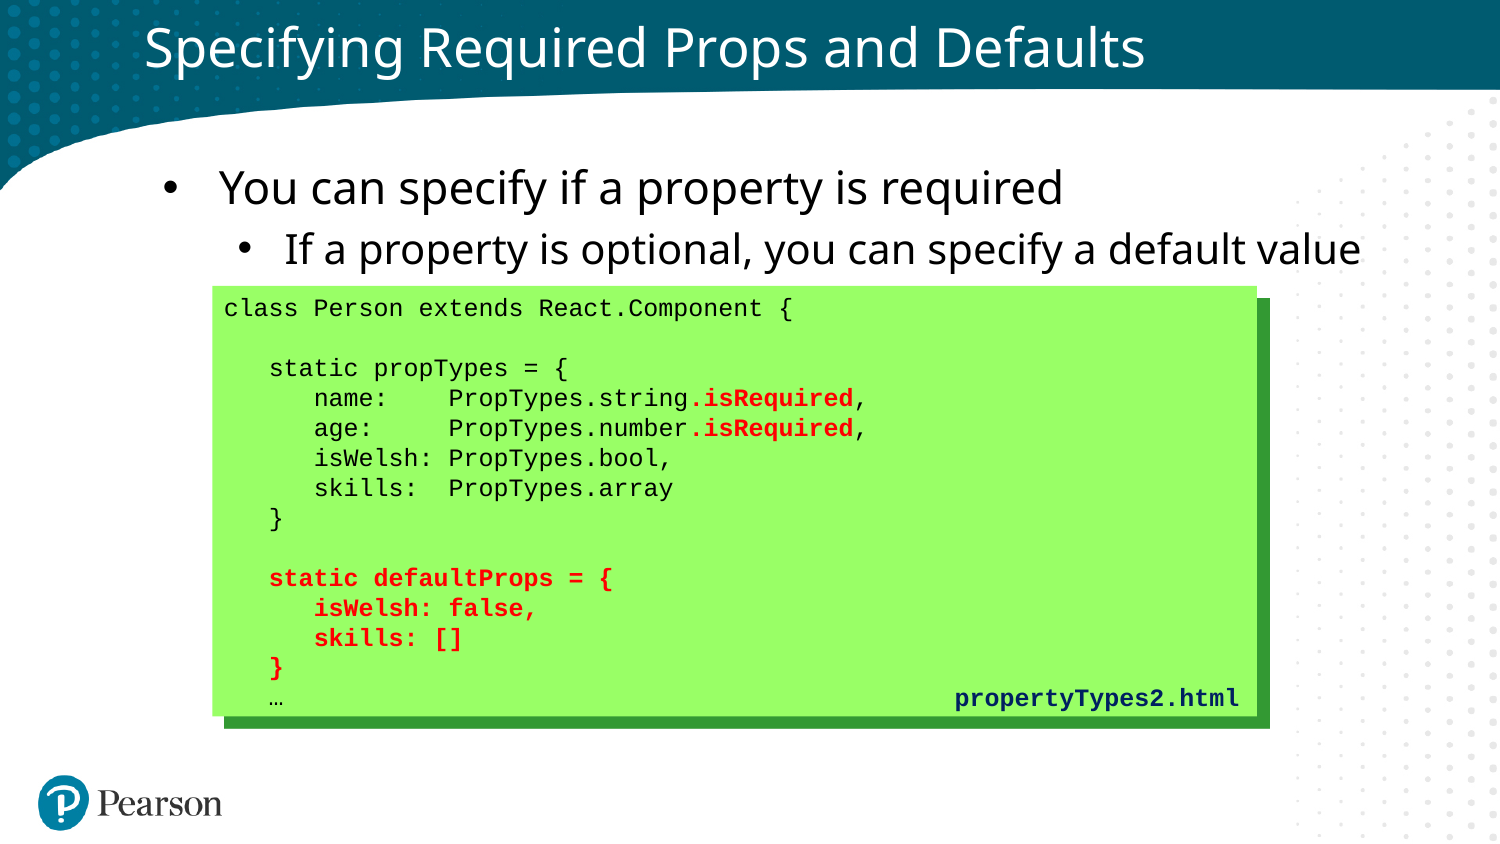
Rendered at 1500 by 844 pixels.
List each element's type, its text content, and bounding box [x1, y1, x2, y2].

picture [0, 90, 1500, 844]
title Specifying Required Props and Defaults [130, 6, 1369, 98]
text_box propertyTypes2.html [939, 674, 1255, 720]
text_box class Person extends React.Component { static propTypes = { name: PropTypes.string.isRequired, age: PropTypes.number.isRequired, isWelsh: PropTypes.bool, skills: PropTypes.array } static defaultProps = { isWelsh: false, skills: [] } … [212, 285, 1257, 717]
list You can specify if a property is required If a property is optional, you can specify a default value [147, 151, 1394, 766]
